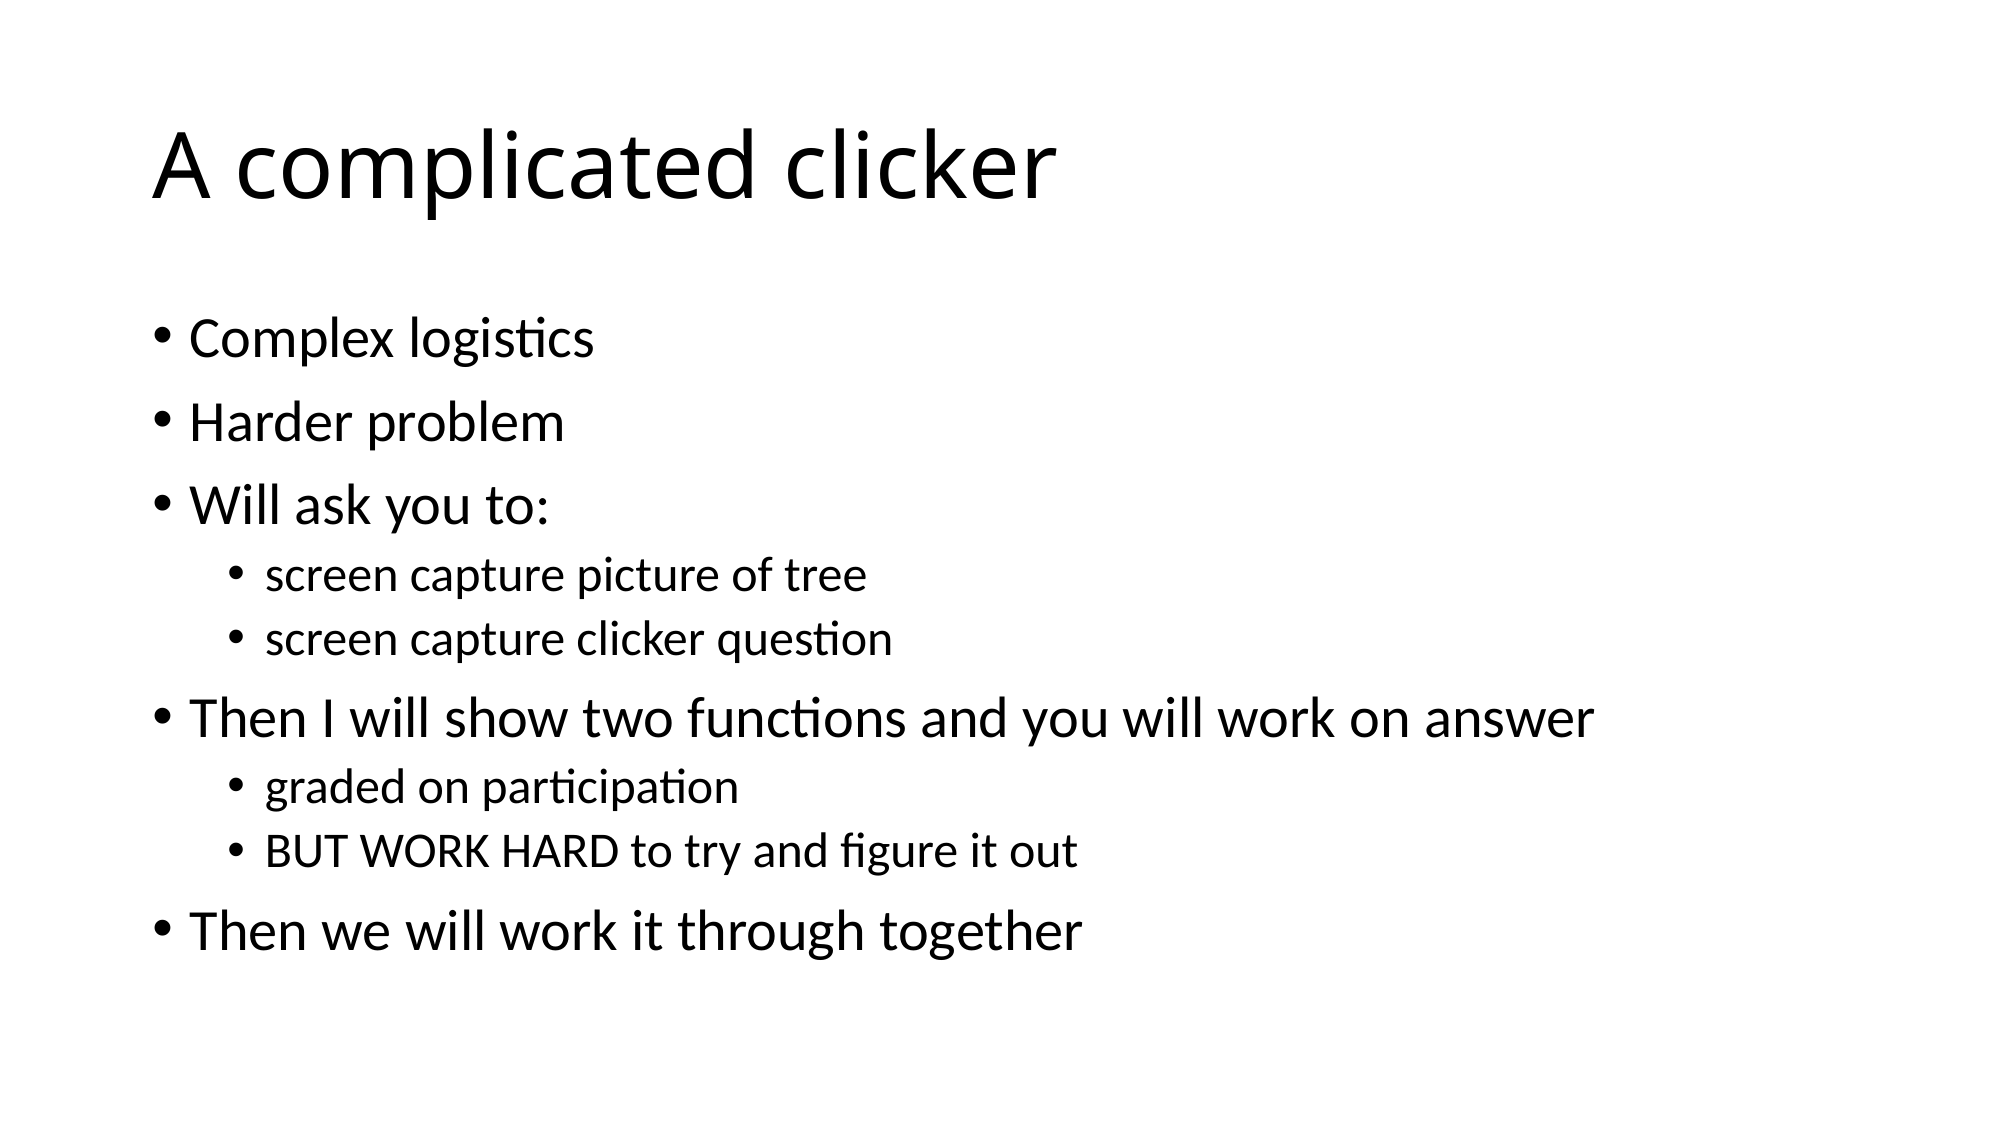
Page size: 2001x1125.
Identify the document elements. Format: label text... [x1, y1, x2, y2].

title A complicated clicker [137, 59, 1863, 278]
list Complex logistics Harder problem Will ask you to: screen capture picture of tree screen capture clicker question Then I will show two functions and you will work on answer graded on participation BUT WORK HARD to try and figure it out Then we will work it through together [137, 299, 1863, 1014]
